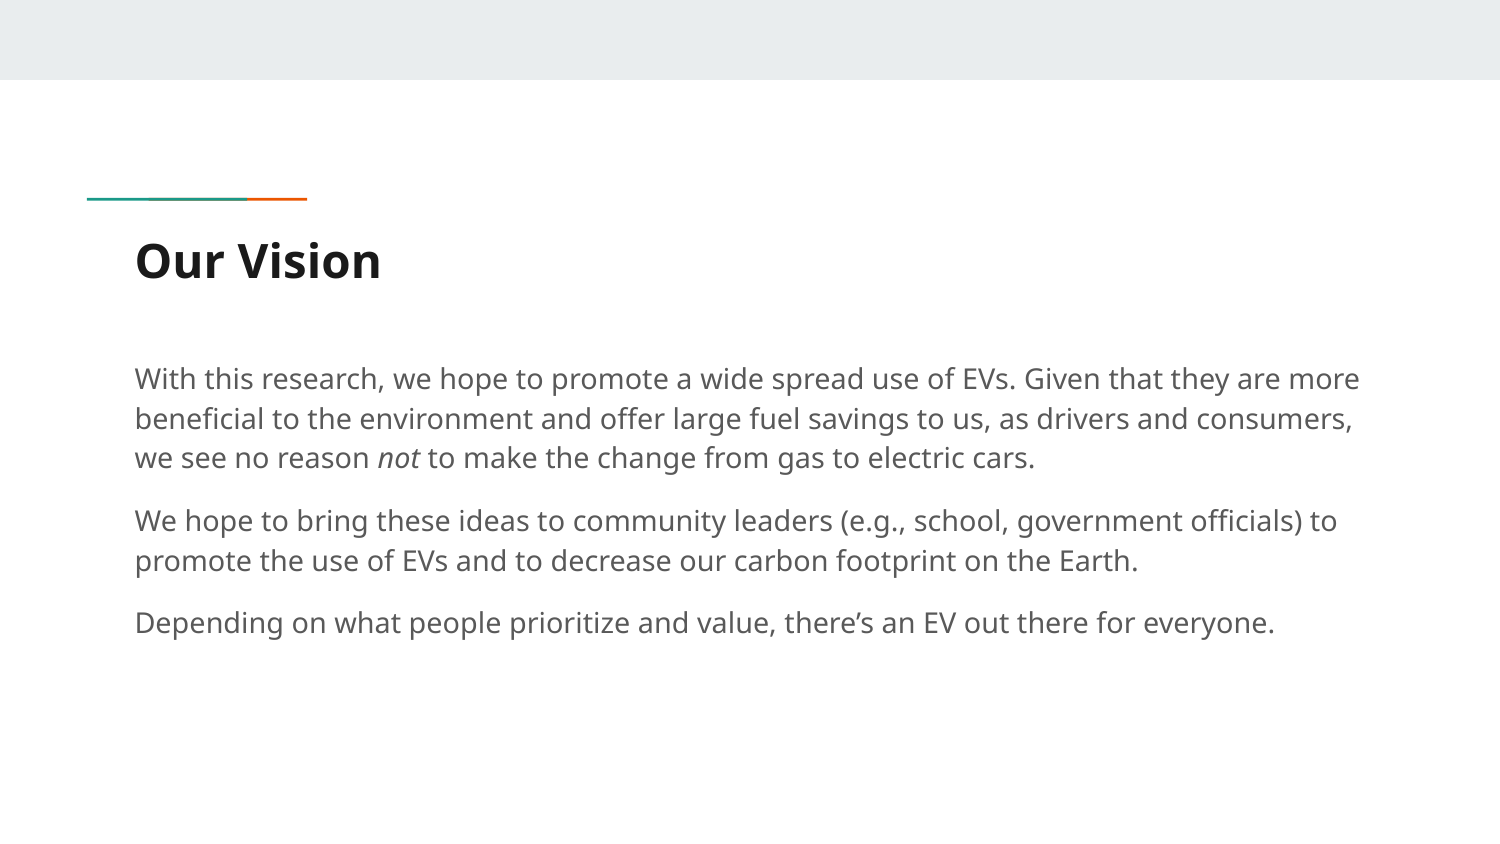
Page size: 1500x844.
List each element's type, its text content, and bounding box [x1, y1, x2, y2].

title Our Vision [119, 216, 1381, 305]
list With this research, we hope to promote a wide spread use of EVs. Given that they are more beneficial to the environment and offer large fuel savings to us, as drivers and consumers, we see no reason not to make the change from gas to electric cars. We hope to bring these ideas to community leaders (e.g., school, government officials) to promote the use of EVs and to decrease our carbon footprint on the Earth. Depending on what people prioritize and value, there’s an EV out there for everyone. [119, 341, 1381, 712]
